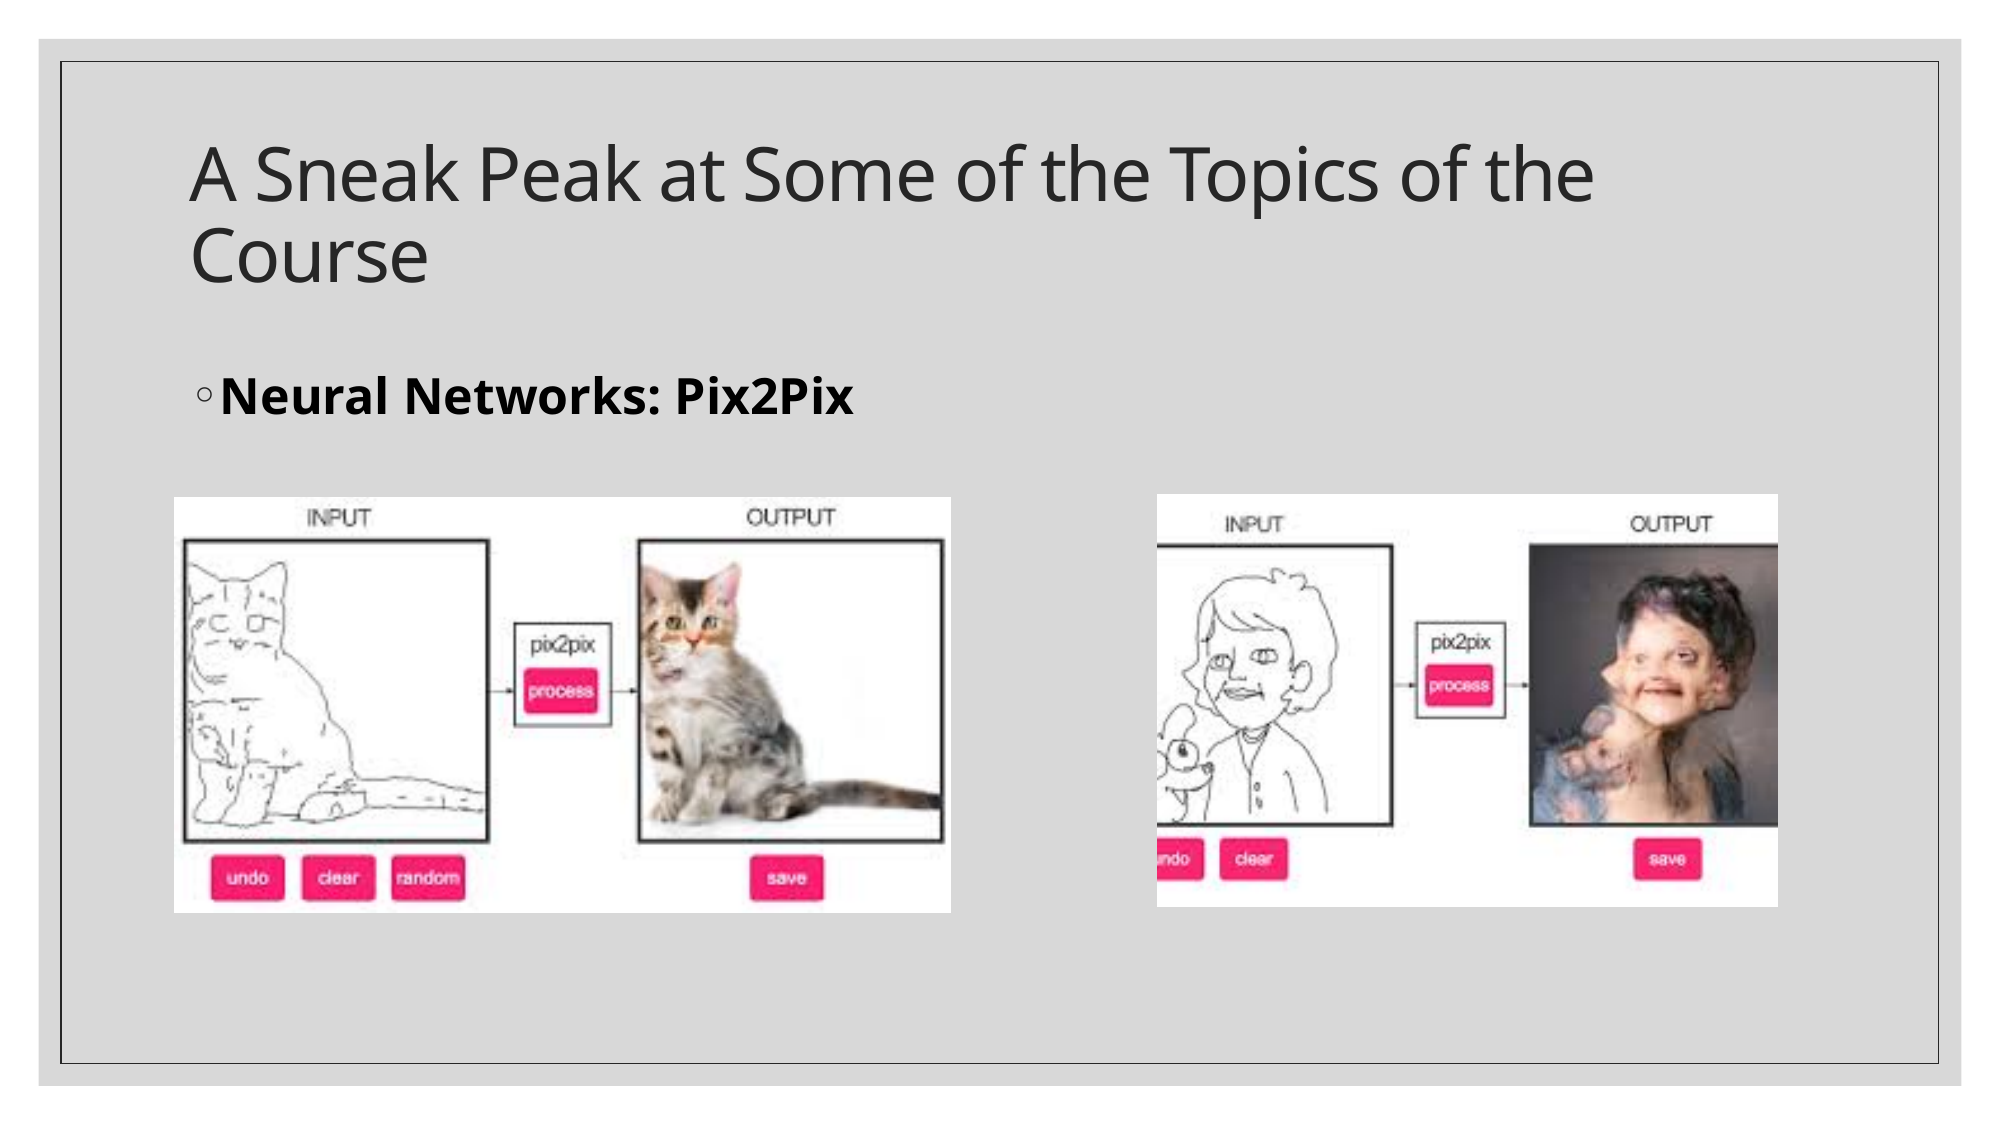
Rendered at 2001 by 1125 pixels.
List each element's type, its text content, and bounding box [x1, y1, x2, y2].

picture [1157, 494, 1778, 907]
title A Sneak Peak at Some of the Topics of the Course [174, 105, 1825, 331]
picture [174, 497, 951, 913]
list Neural Networks: Pix2Pix [174, 345, 1825, 977]
